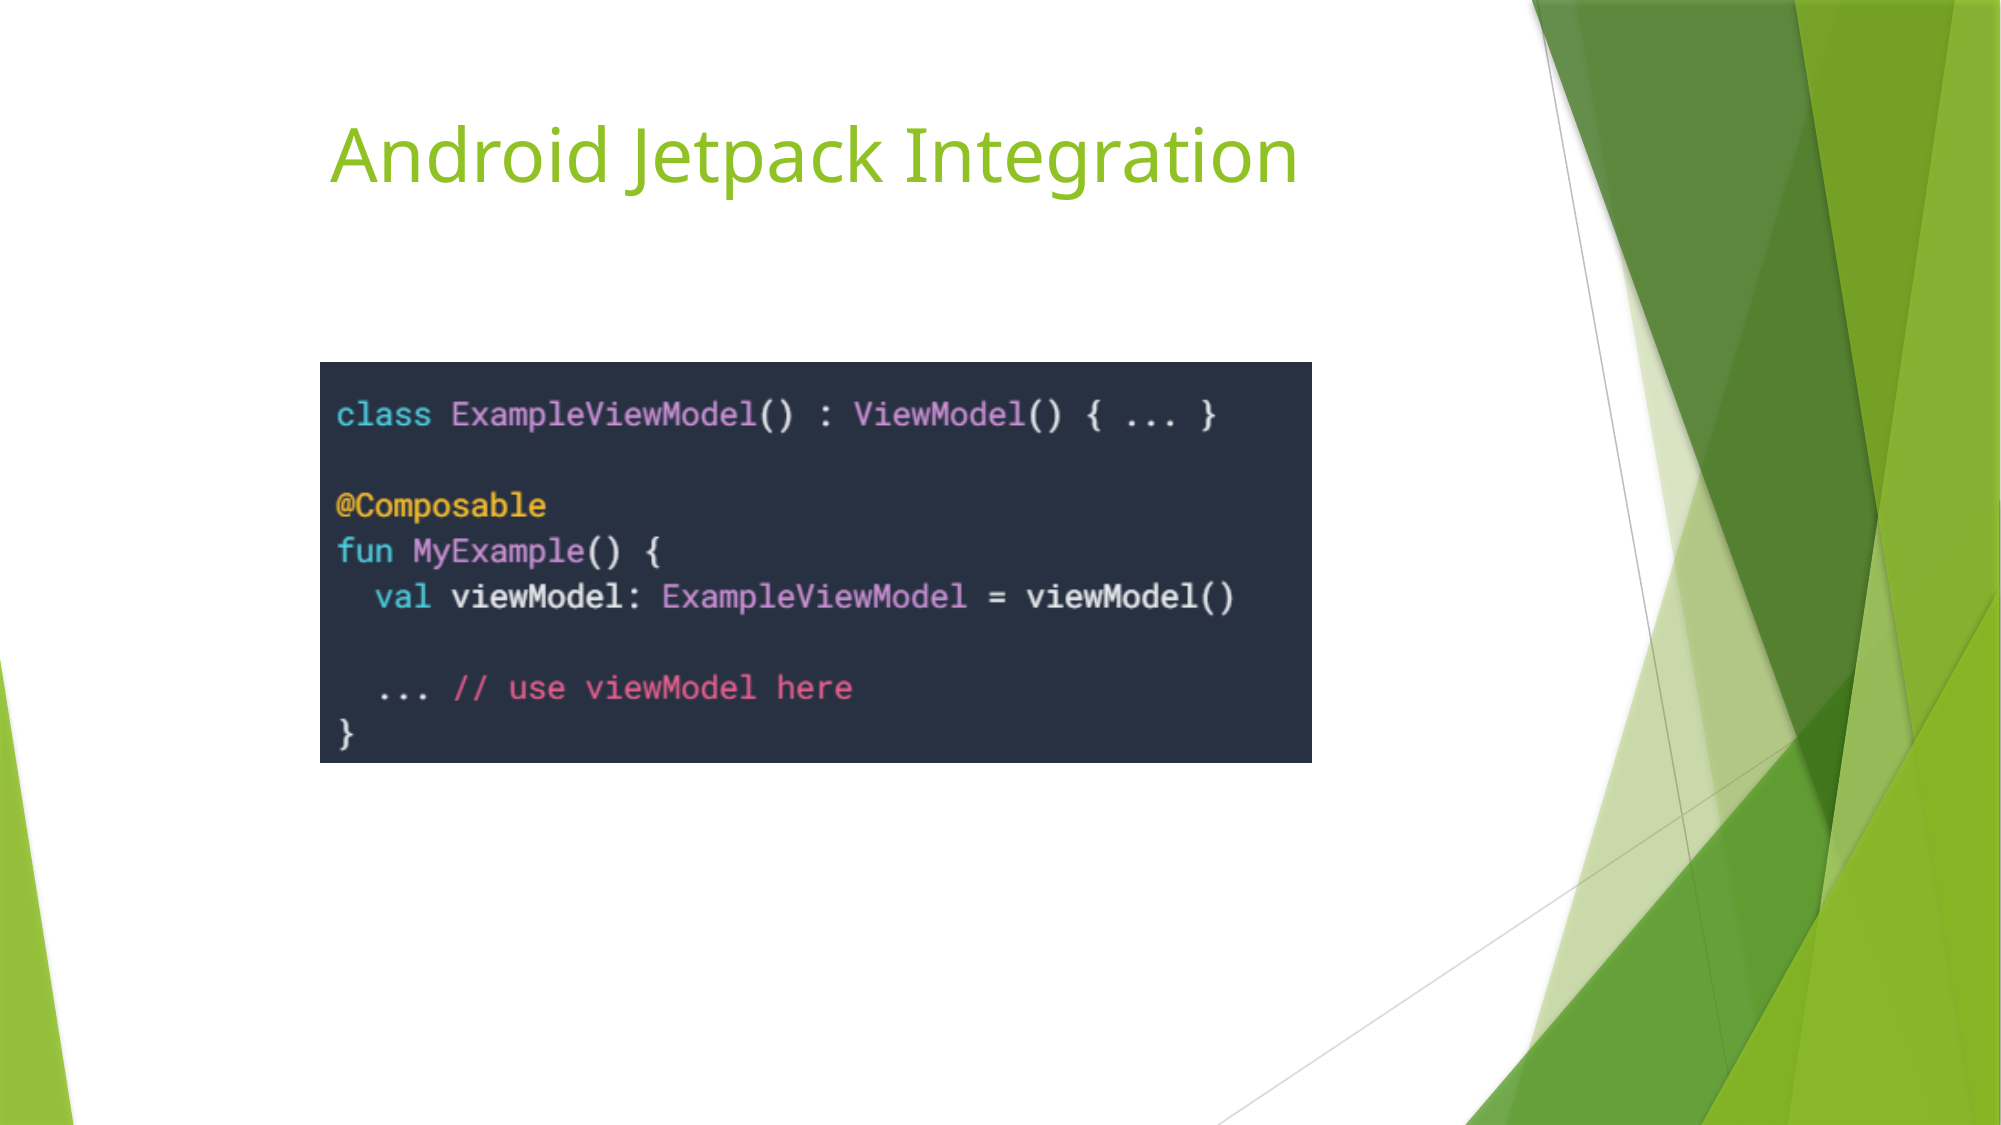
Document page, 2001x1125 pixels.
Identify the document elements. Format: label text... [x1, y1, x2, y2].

title Android Jetpack Integration [111, 99, 1522, 317]
picture [319, 361, 1313, 764]
